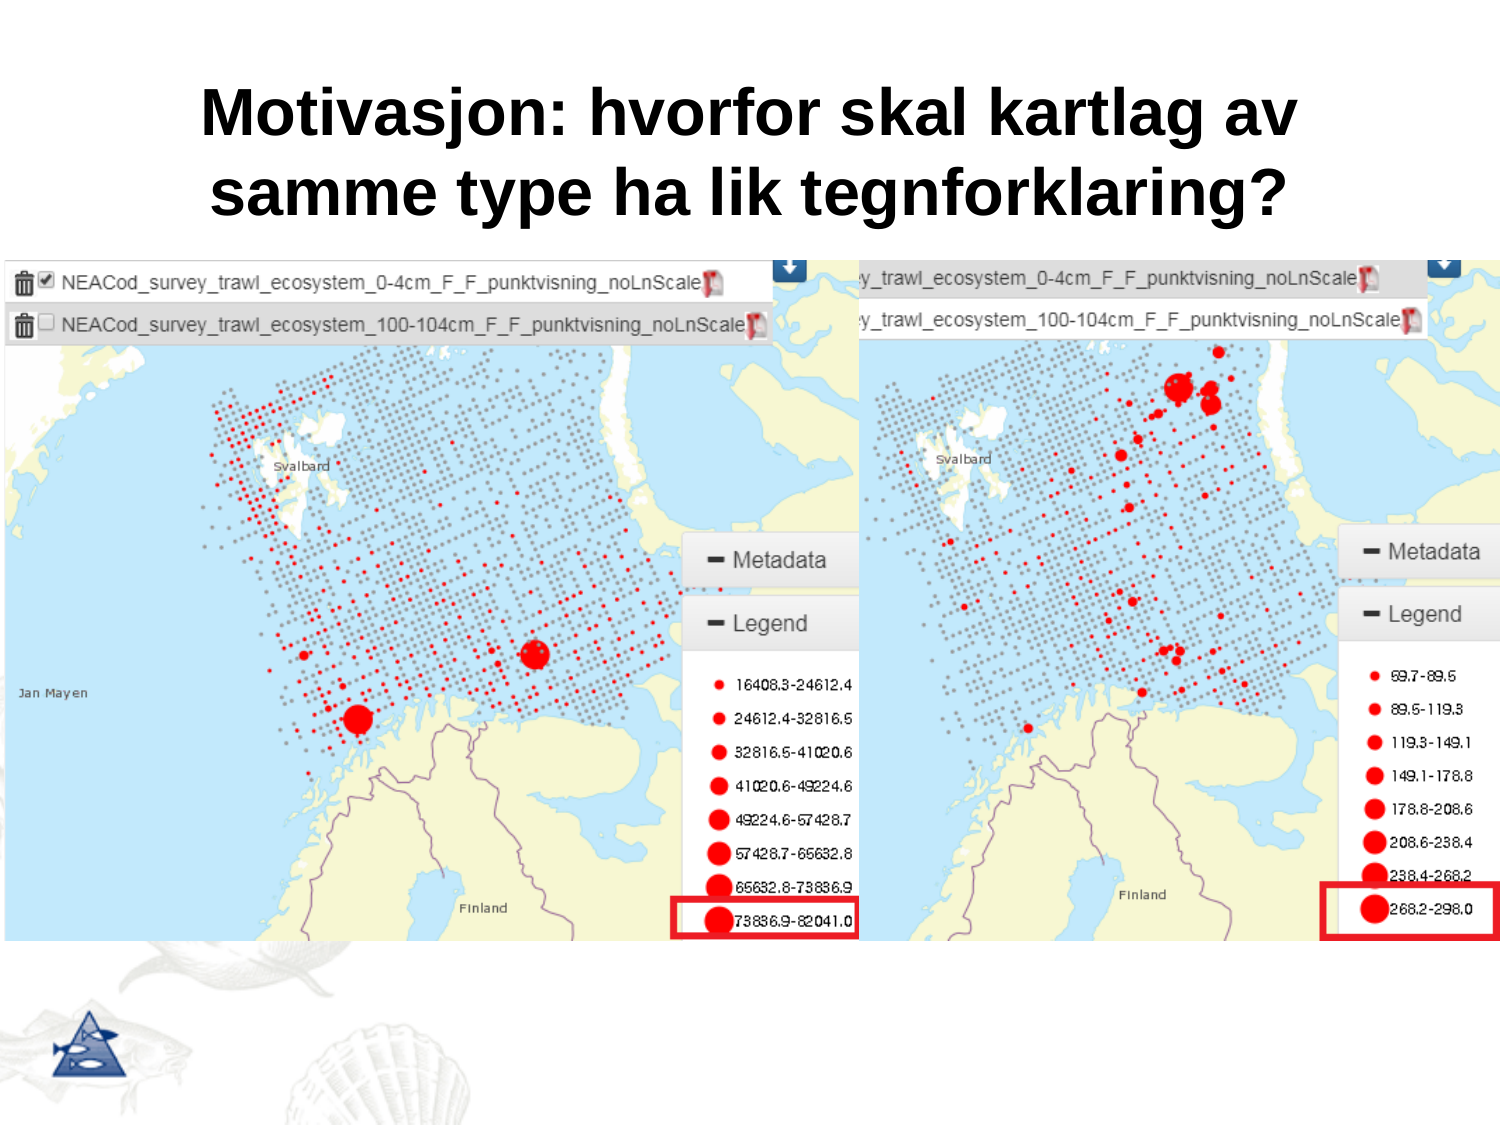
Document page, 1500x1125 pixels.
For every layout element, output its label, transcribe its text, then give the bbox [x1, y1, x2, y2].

picture [0, 0, 1500, 1125]
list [859, 259, 1500, 941]
title Motivasjon: hvorfor skal kartlag av samme type ha lik tegnforklaring? [112, 54, 1388, 243]
